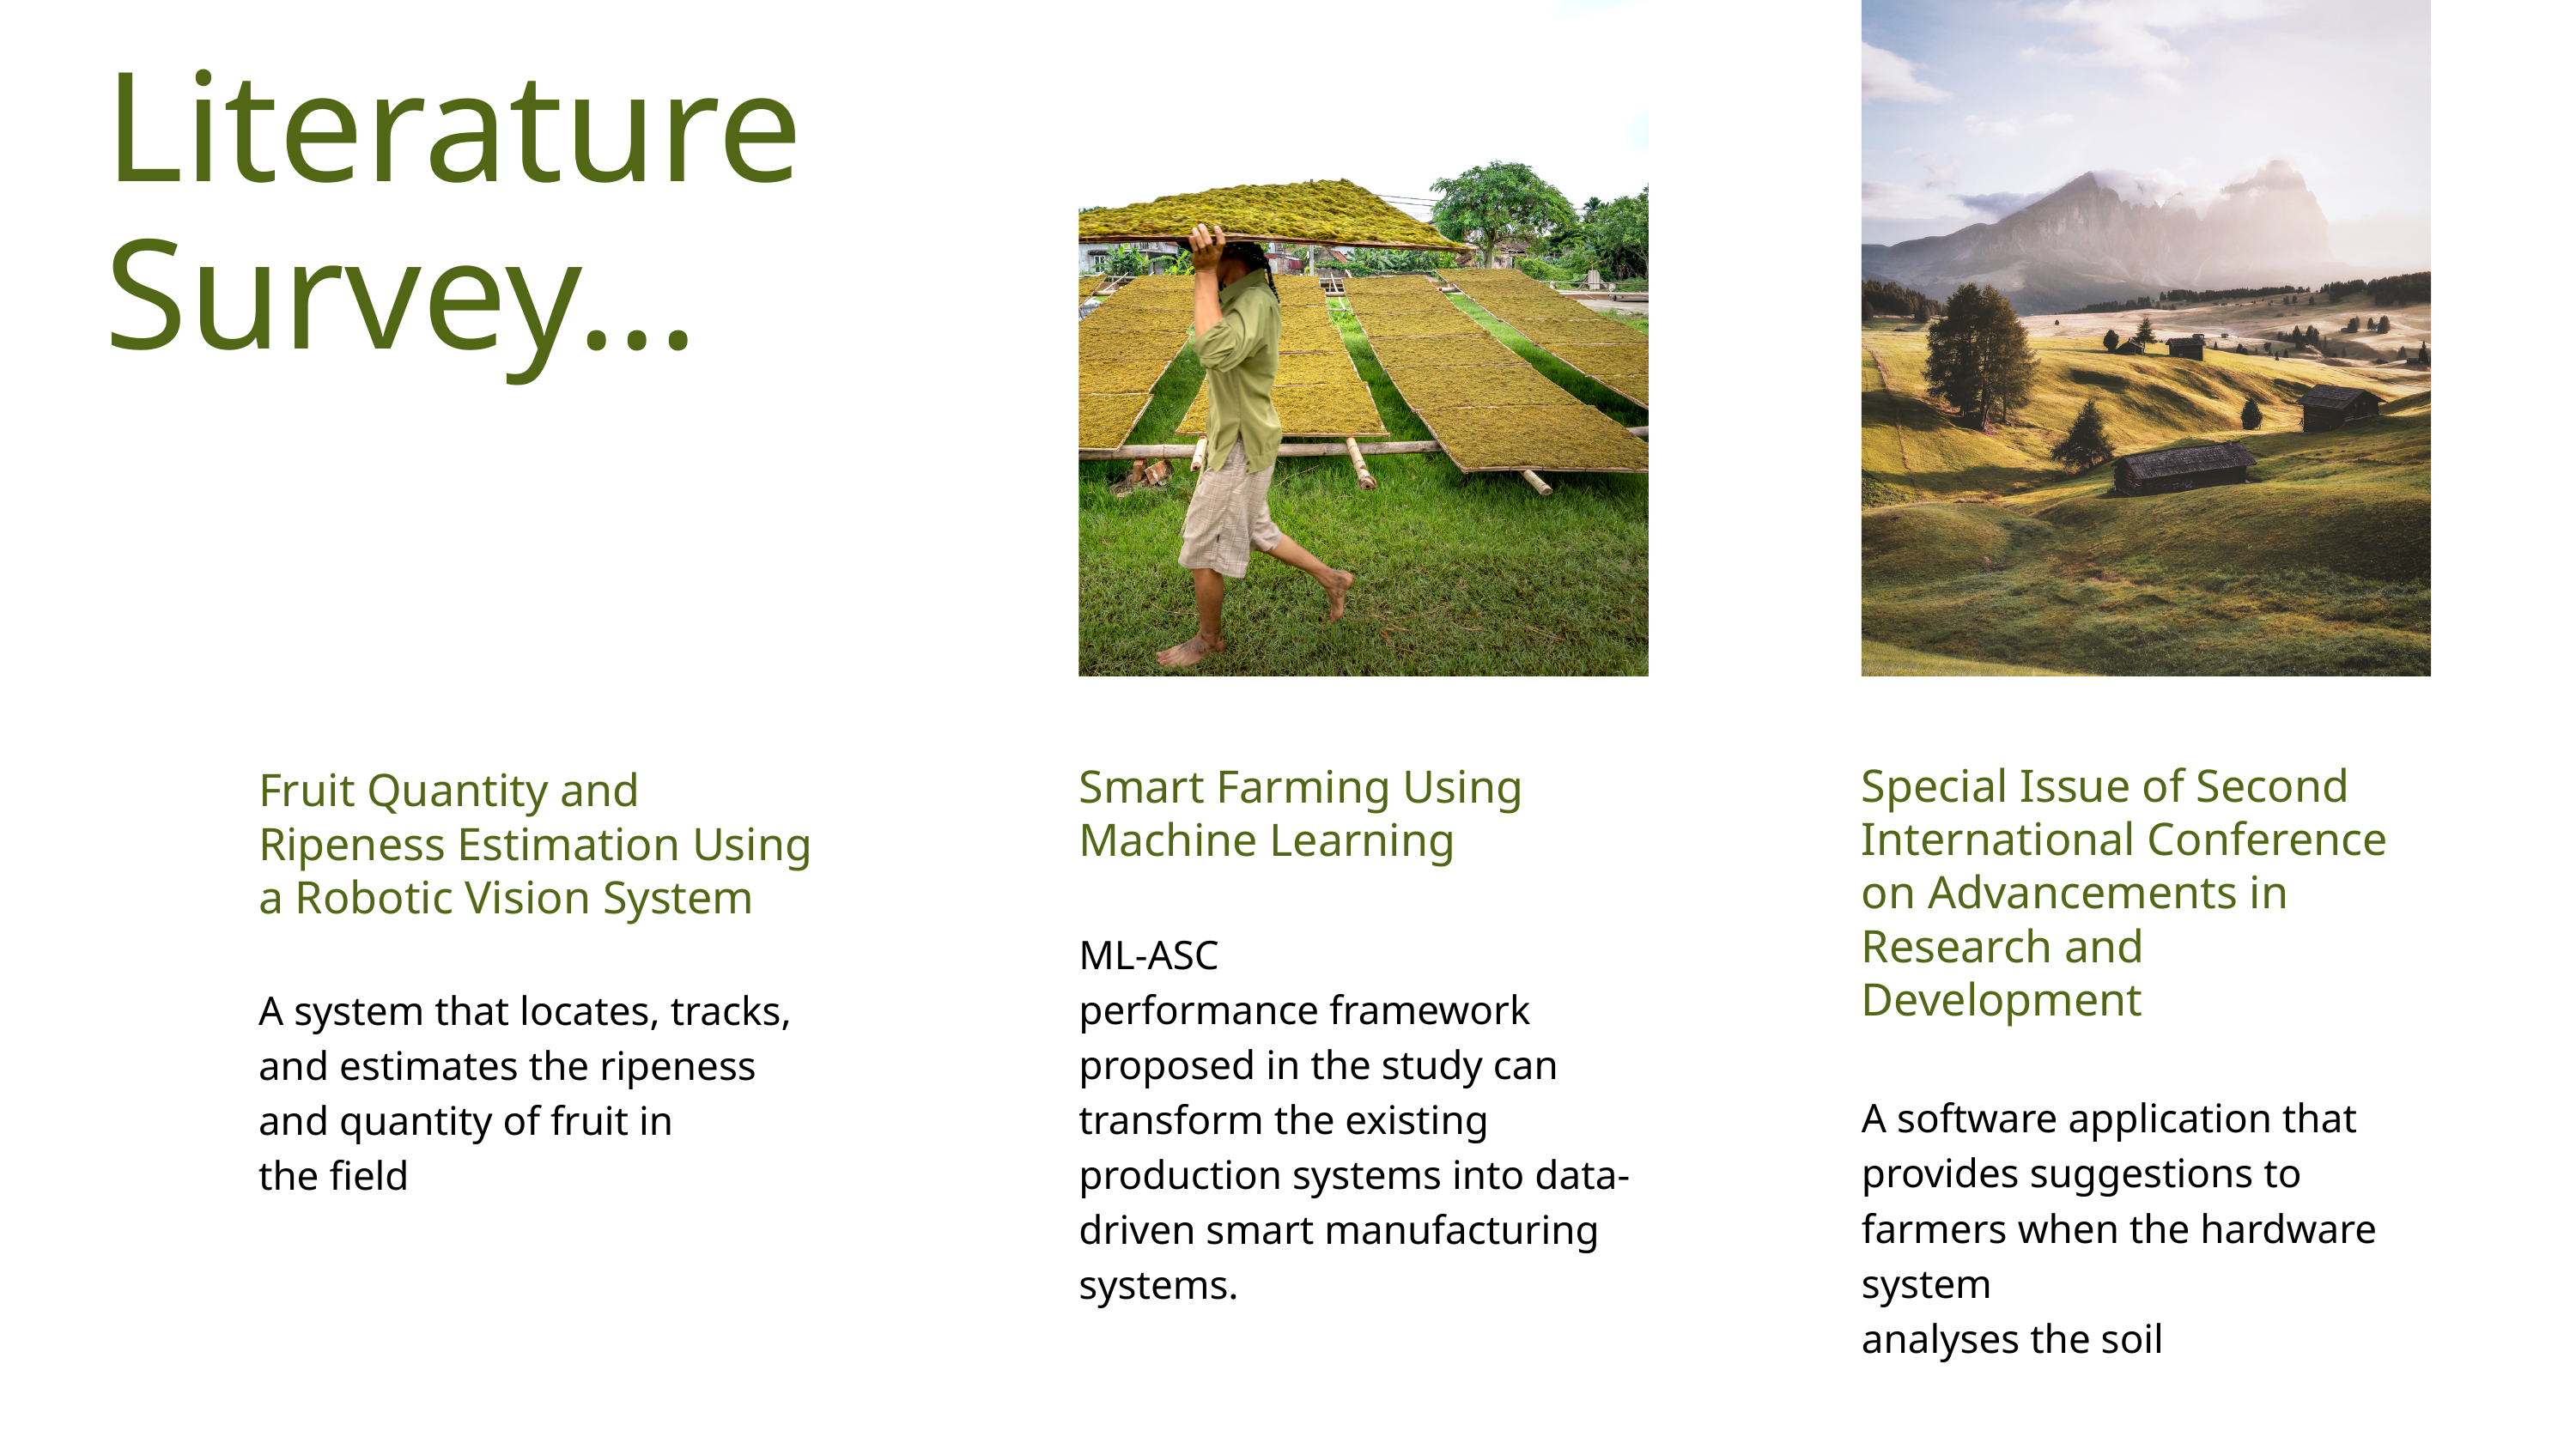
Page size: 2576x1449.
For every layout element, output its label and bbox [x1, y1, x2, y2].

text_box [104, 36, 982, 517]
text_box [1078, 759, 1649, 1306]
picture [1078, 0, 1649, 676]
text_box [258, 762, 829, 1197]
text_box [1861, 759, 2432, 1360]
picture [1861, 0, 2432, 676]
